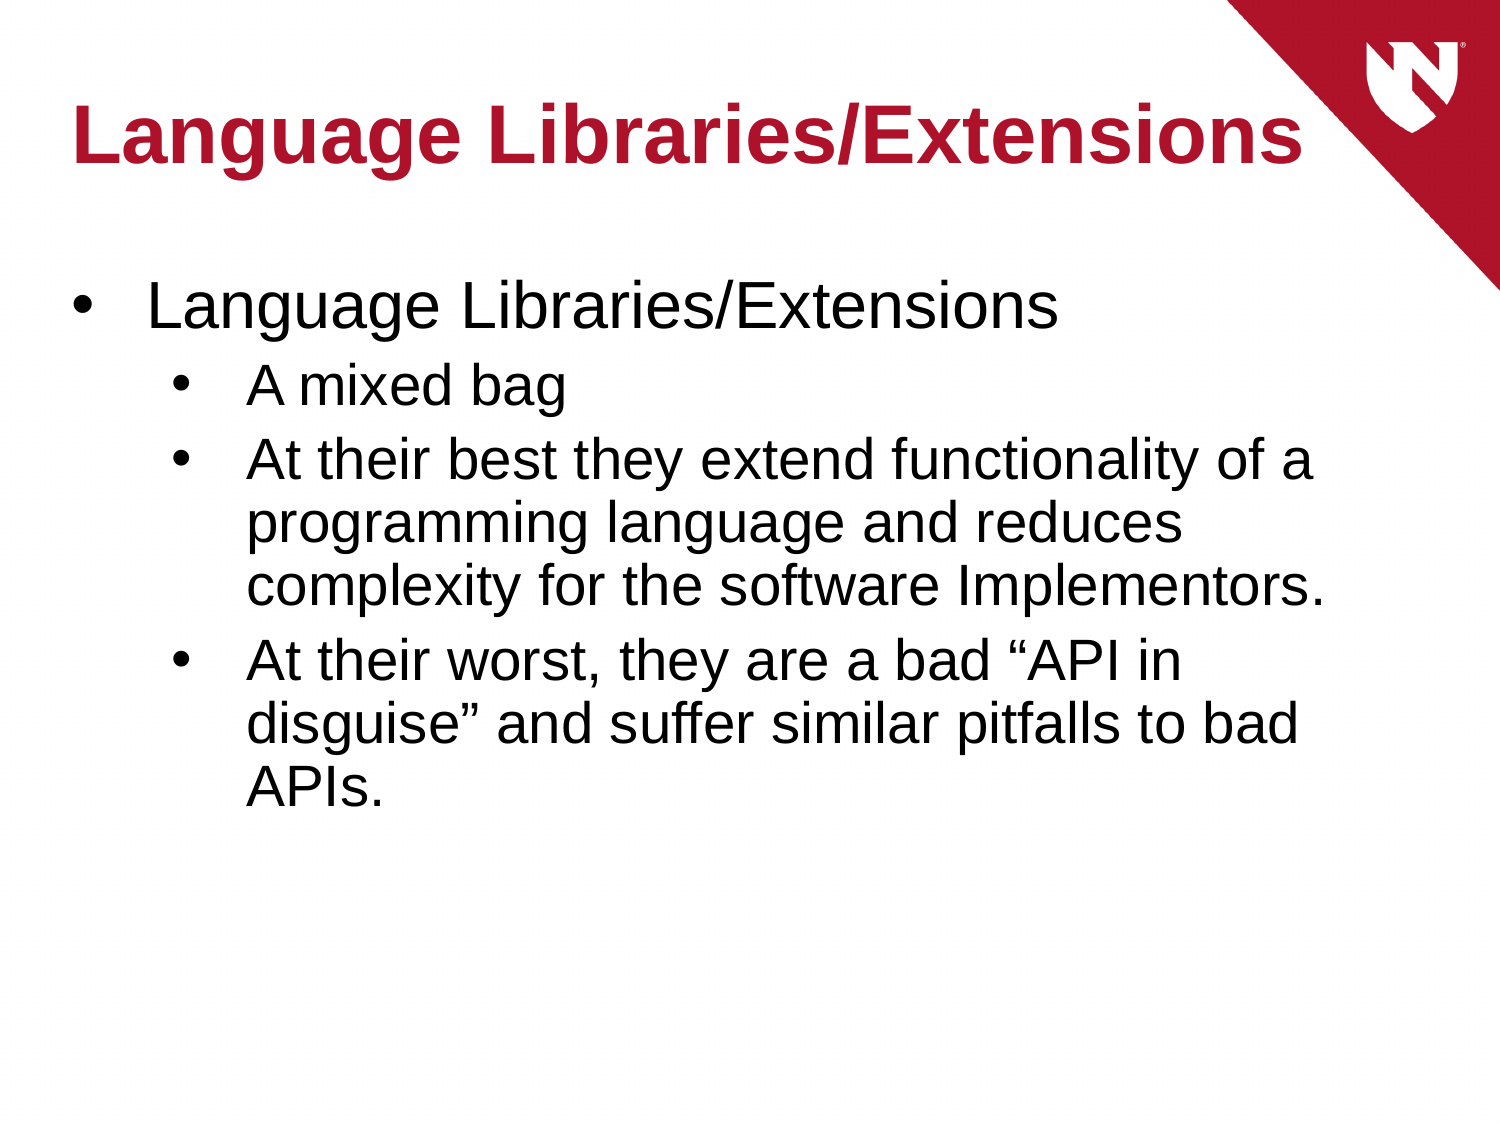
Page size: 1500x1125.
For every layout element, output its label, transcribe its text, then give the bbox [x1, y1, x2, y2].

picture [0, 0, 1500, 1125]
title Language Libraries/Extensions [56, 35, 1350, 238]
list Language Libraries/Extensions A mixed bag At their best they extend functionality of a programming language and reduces complexity for the software Implementors. At their worst, they are a bad “API in disguise” and suffer similar pitfalls to bad APIs. [56, 263, 1444, 1077]
